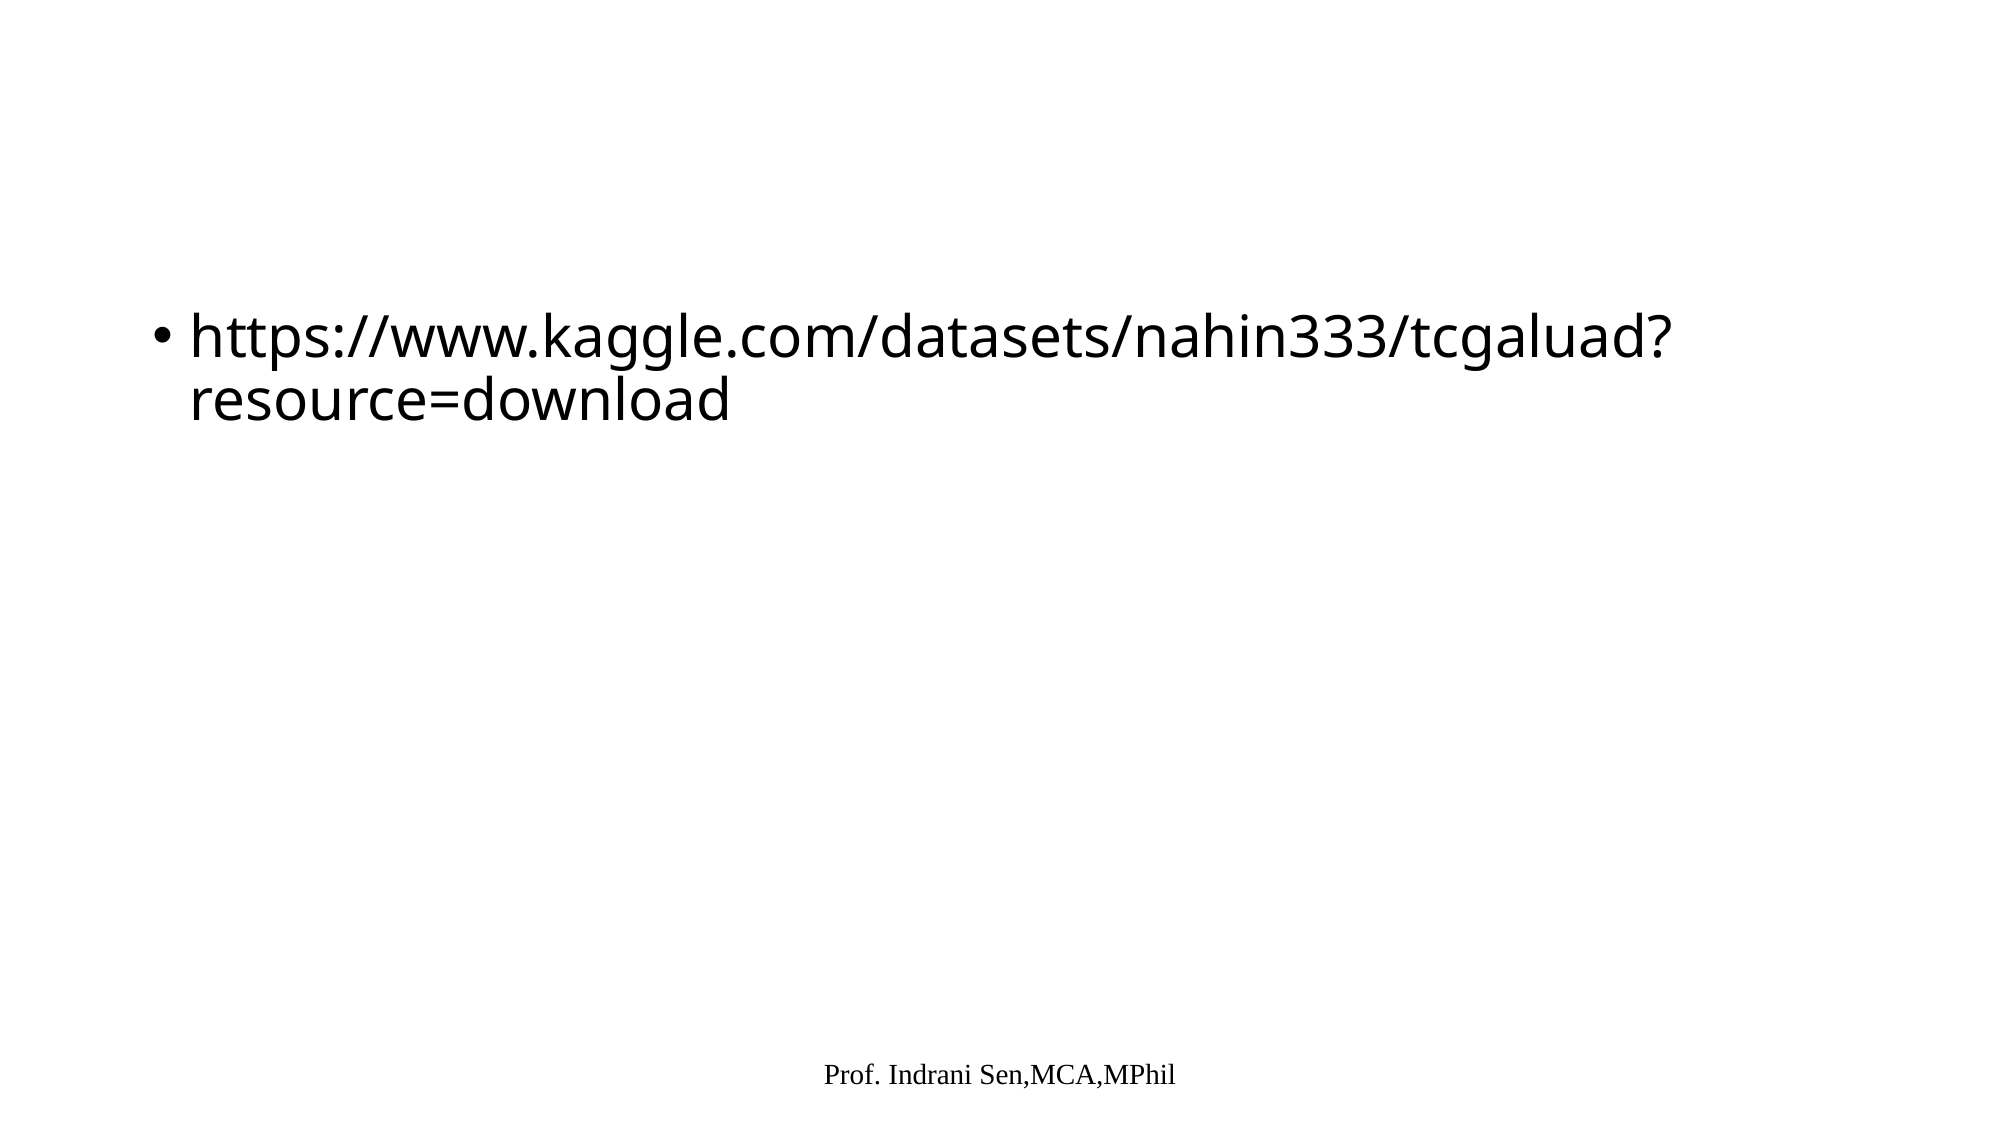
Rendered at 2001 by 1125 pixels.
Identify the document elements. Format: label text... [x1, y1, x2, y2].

list https://www.kaggle.com/datasets/nahin333/tcgaluad?resource=download [137, 299, 1863, 1014]
footer Prof. Indrani Sen,MCA,MPhil [662, 1042, 1338, 1103]
